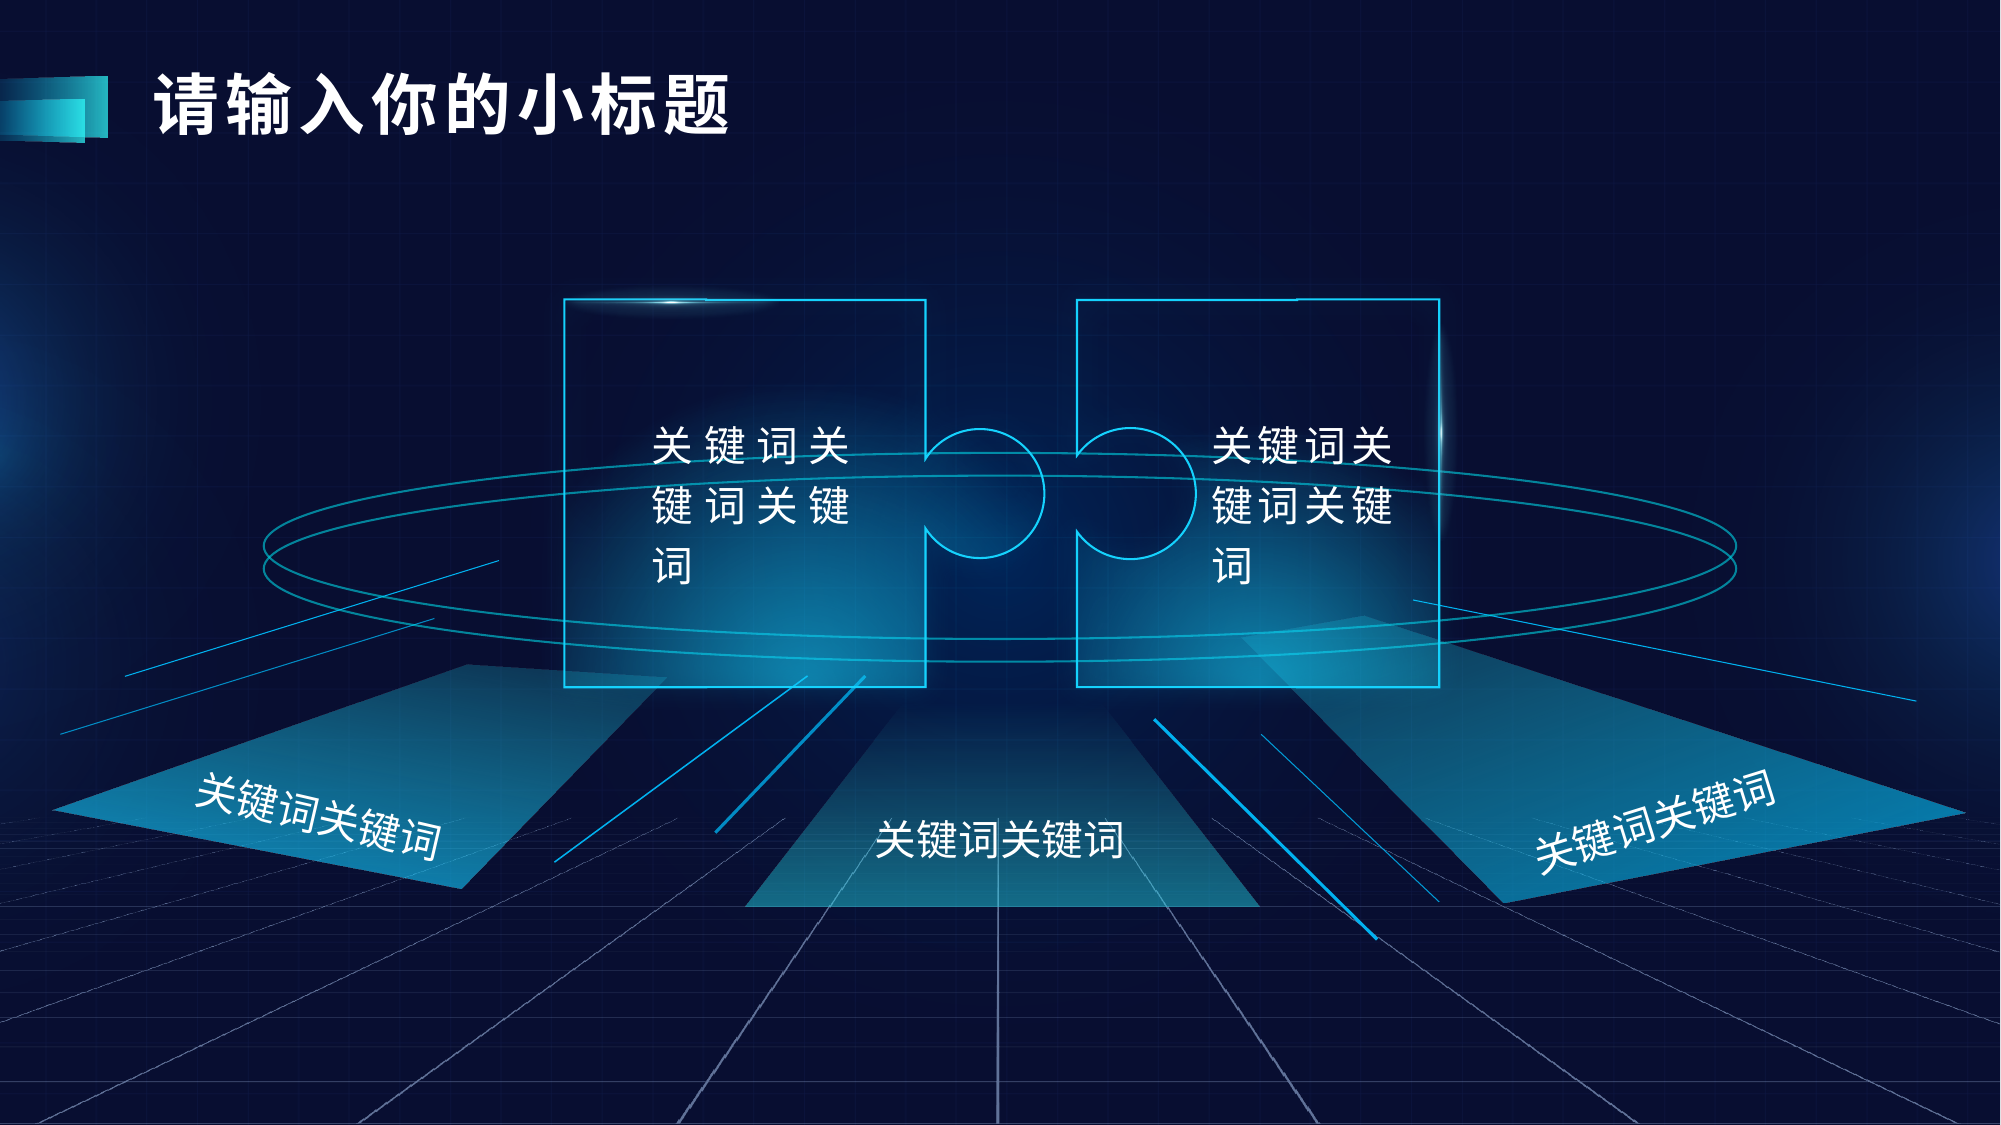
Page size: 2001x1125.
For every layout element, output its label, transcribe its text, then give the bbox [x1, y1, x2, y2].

text_box 关键词关键词关键词 [1196, 402, 1408, 560]
title 请输入你的小标题 [137, 63, 1863, 153]
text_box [1241, 615, 1966, 916]
text_box [263, 472, 546, 560]
text_box 关键词关键词关键词 [637, 402, 866, 560]
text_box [52, 664, 667, 907]
text_box [1458, 473, 1737, 560]
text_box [60, 560, 1917, 940]
text_box [564, 299, 1045, 560]
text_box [744, 575, 1260, 924]
text_box [1076, 299, 1440, 560]
text_box [1027, 453, 1175, 560]
text_box 02 [77, 99, 85, 138]
picture [0, 0, 2001, 1125]
